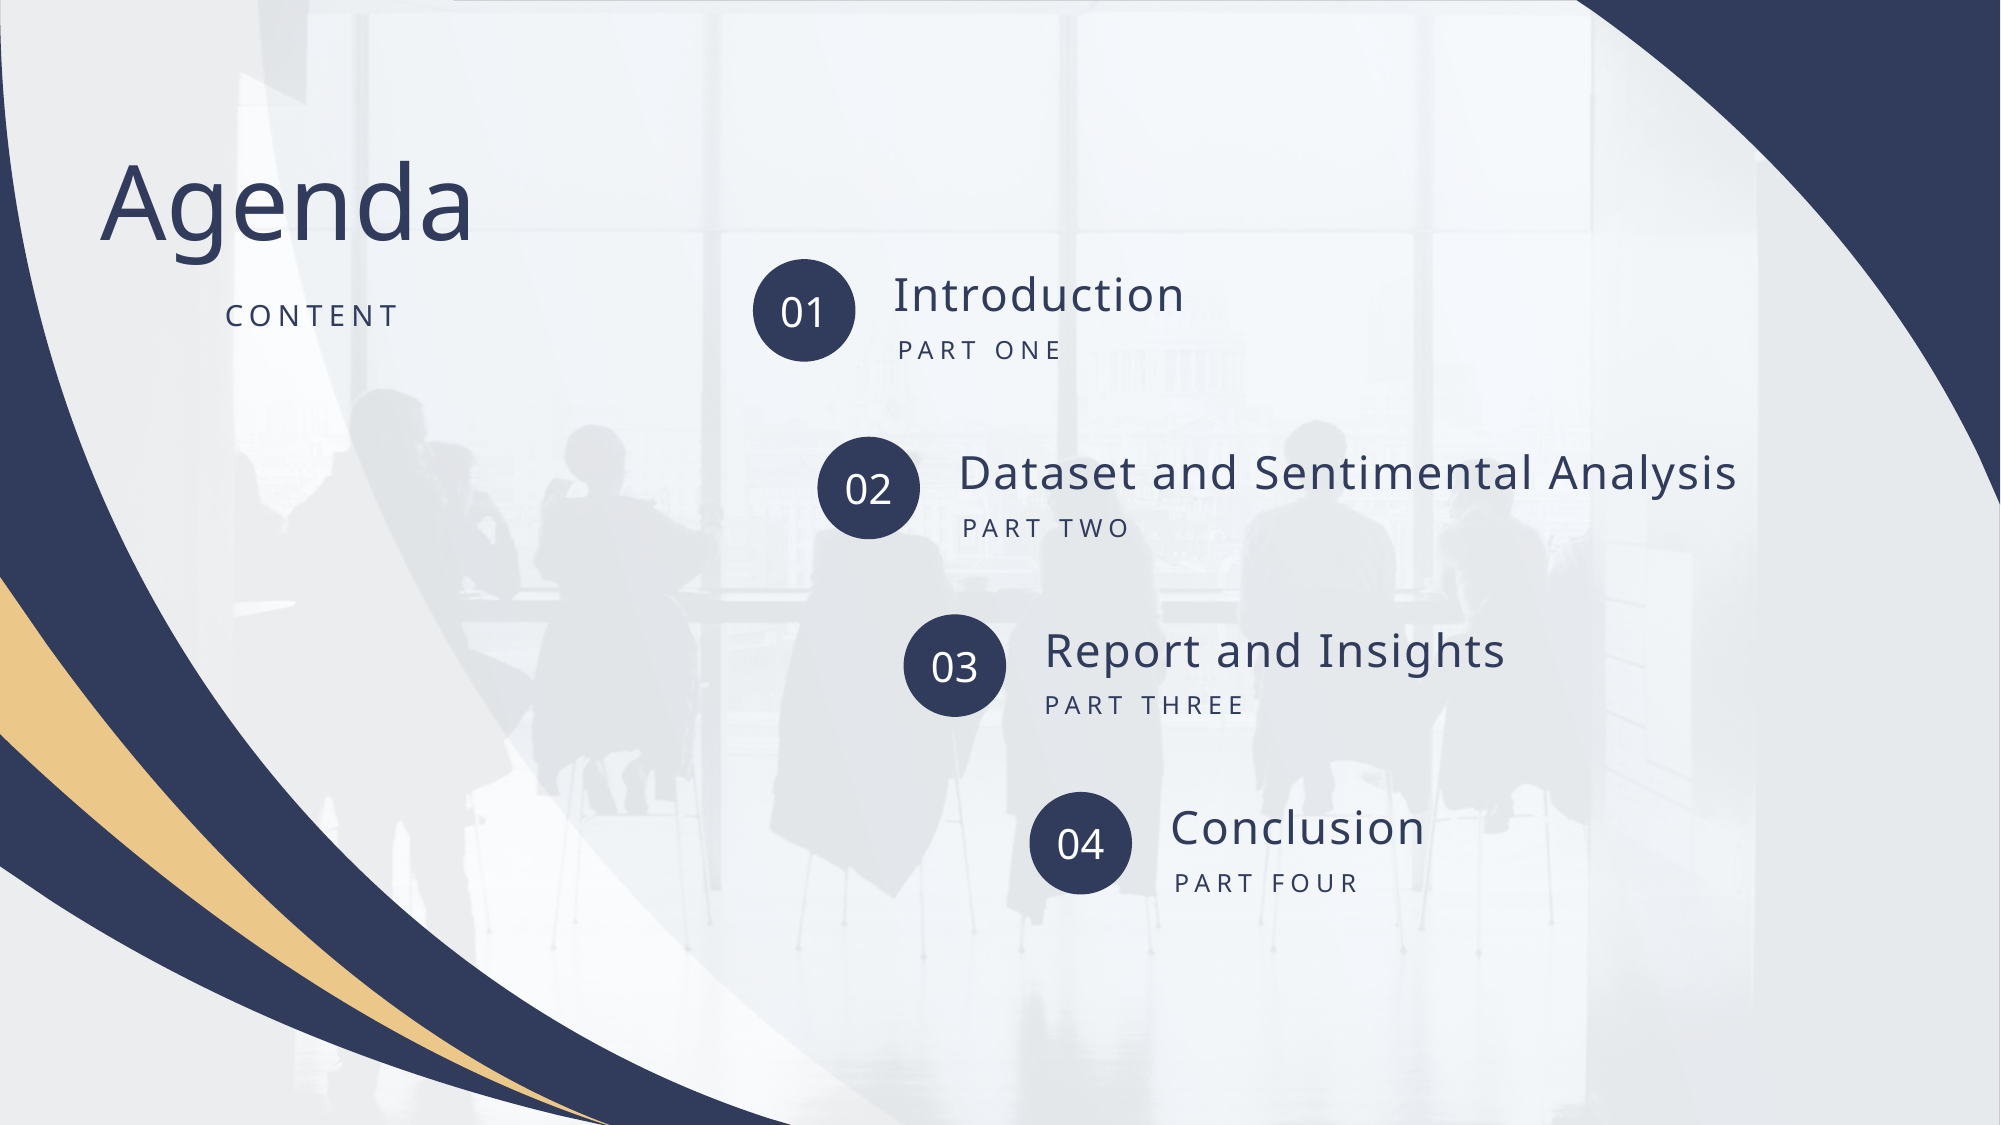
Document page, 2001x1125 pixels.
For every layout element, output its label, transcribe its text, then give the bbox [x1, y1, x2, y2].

text_box PART THREE [1029, 686, 1710, 725]
text_box PART FOUR [1159, 863, 1839, 903]
text_box 02 [816, 435, 921, 541]
text_box PART ONE [882, 331, 1563, 370]
text_box Dataset and Sentimental Analysis [943, 442, 1756, 507]
text_box CONTENT [0, 294, 415, 335]
text_box PART TWO [947, 508, 1627, 548]
text_box 01 [751, 258, 857, 363]
text_box Agenda [85, 143, 492, 271]
text_box 03 [902, 613, 1008, 718]
text_box Report and Insights [1029, 620, 1767, 685]
text_box Conclusion [1155, 797, 1893, 862]
text_box 04 [1028, 790, 1134, 896]
text_box Introduction [878, 264, 1616, 330]
